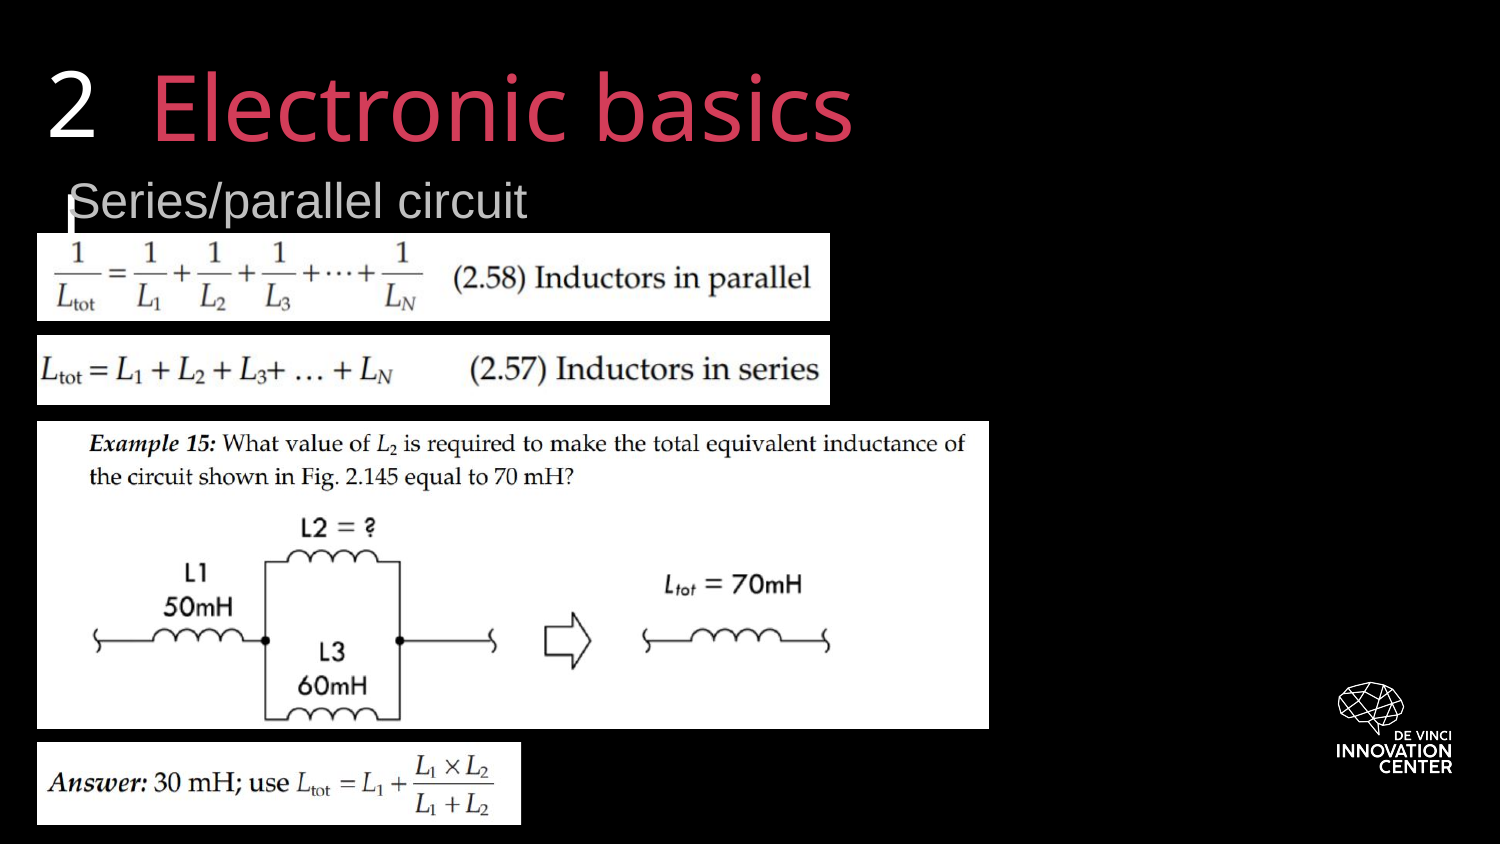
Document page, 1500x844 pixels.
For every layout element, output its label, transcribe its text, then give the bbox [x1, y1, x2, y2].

picture [37, 421, 989, 729]
text_box Series/parallel circuit [52, 150, 546, 234]
list Electronic basics [115, 18, 877, 166]
picture [1320, 656, 1471, 807]
picture [37, 335, 830, 405]
picture [37, 742, 522, 825]
list 2| [12, 14, 144, 147]
picture [37, 233, 830, 321]
